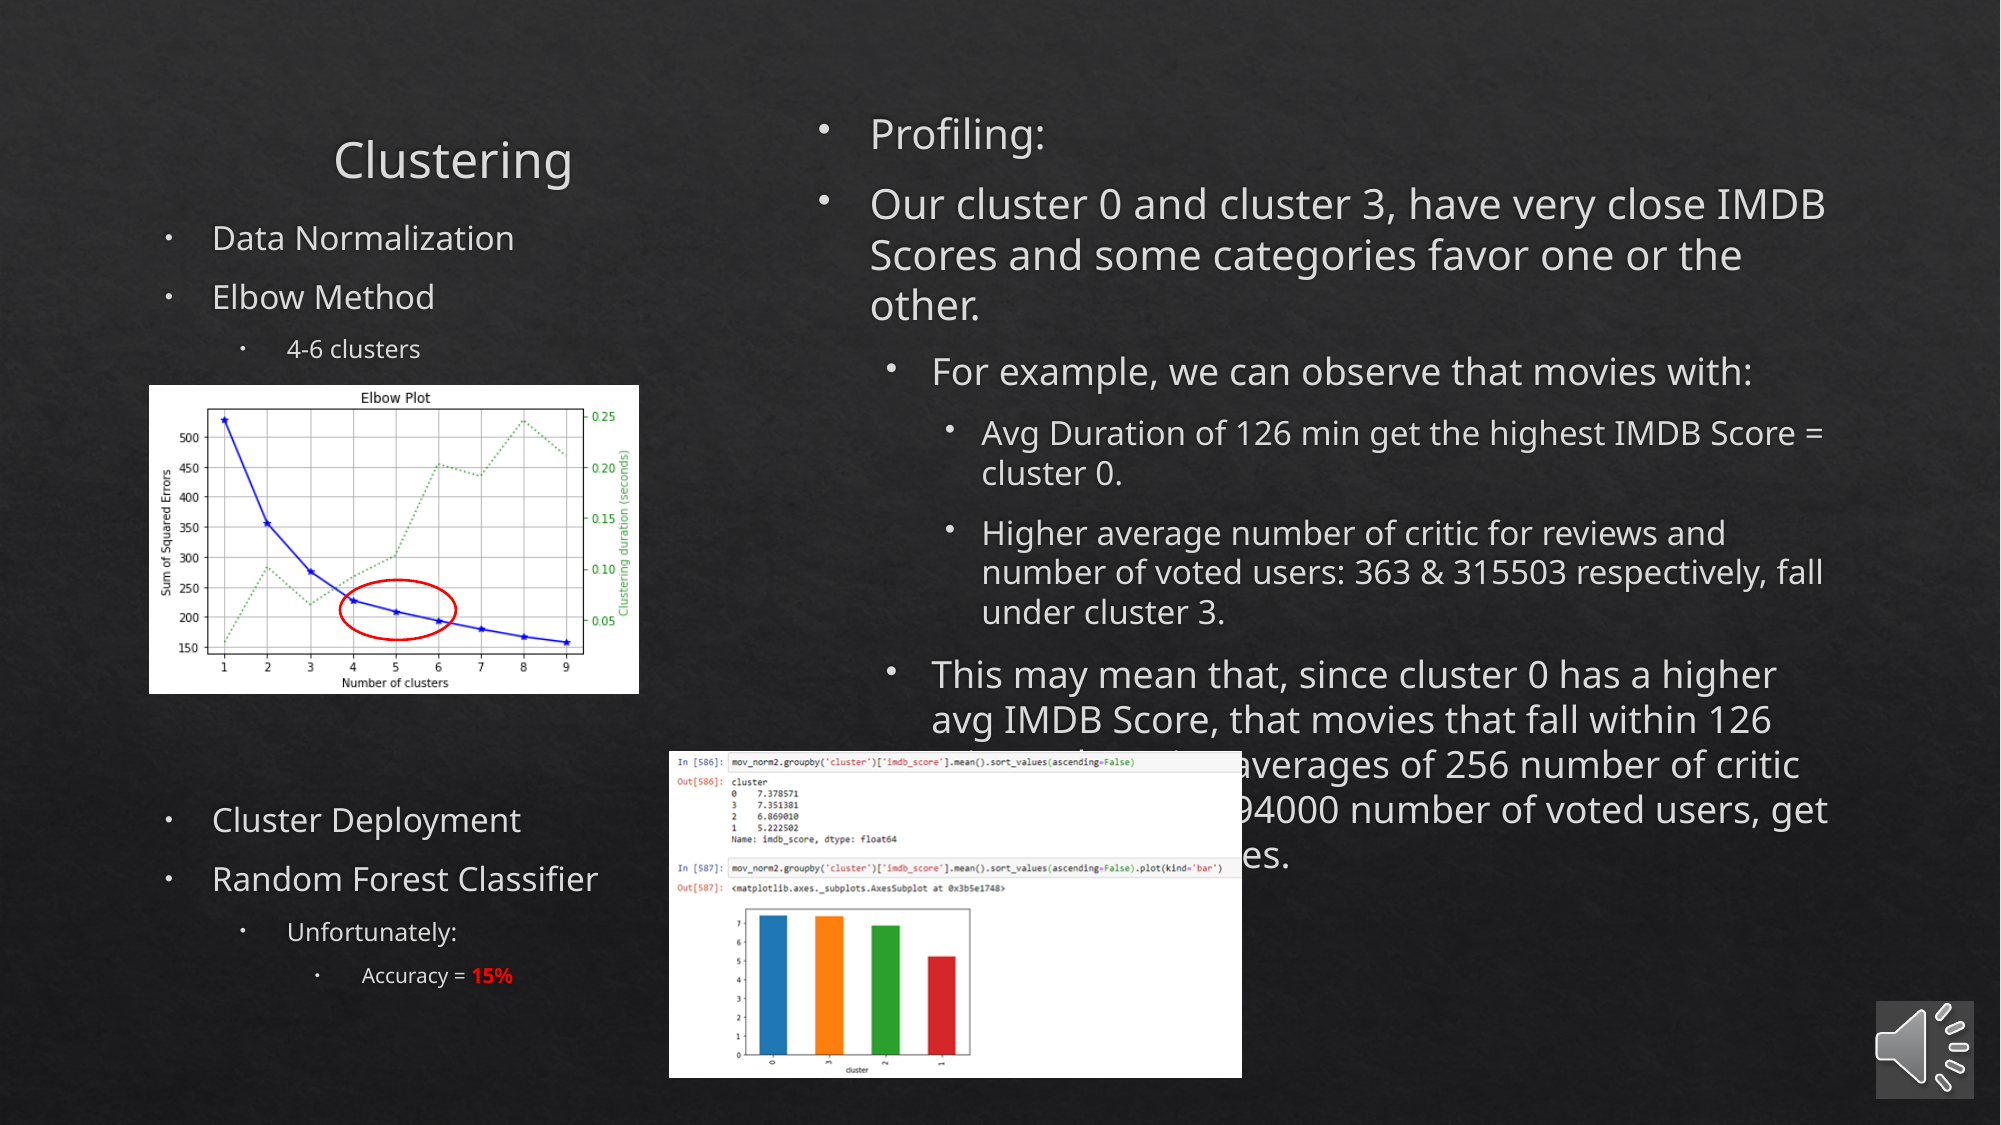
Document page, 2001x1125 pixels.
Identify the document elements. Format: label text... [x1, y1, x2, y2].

picture [149, 385, 639, 694]
title Clustering [149, 99, 758, 196]
list Profiling: Our cluster 0 and cluster 3, have very close IMDB Scores and some categories favor one or the other. For example, we can observe that movies with: Avg Duration of 126 min get the highest IMDB Score = cluster 0. Higher average number of critic for reviews and number of voted users: 363 & 315503 respectively, fall under cluster 3. This may mean that, since cluster 0 has a higher avg IMDB Score, that movies that fall within 126 min, and receive averages of 256 number of critic for reviews and 294000 number of voted users, get higher IMDB Scores. [798, 99, 1851, 950]
list Data Normalization Elbow Method 4-6 clusters Cluster Deployment Random Forest Classifier Unfortunately: Accuracy = 15% [149, 210, 758, 950]
picture [669, 751, 1243, 1079]
picture [1874, 999, 1976, 1101]
